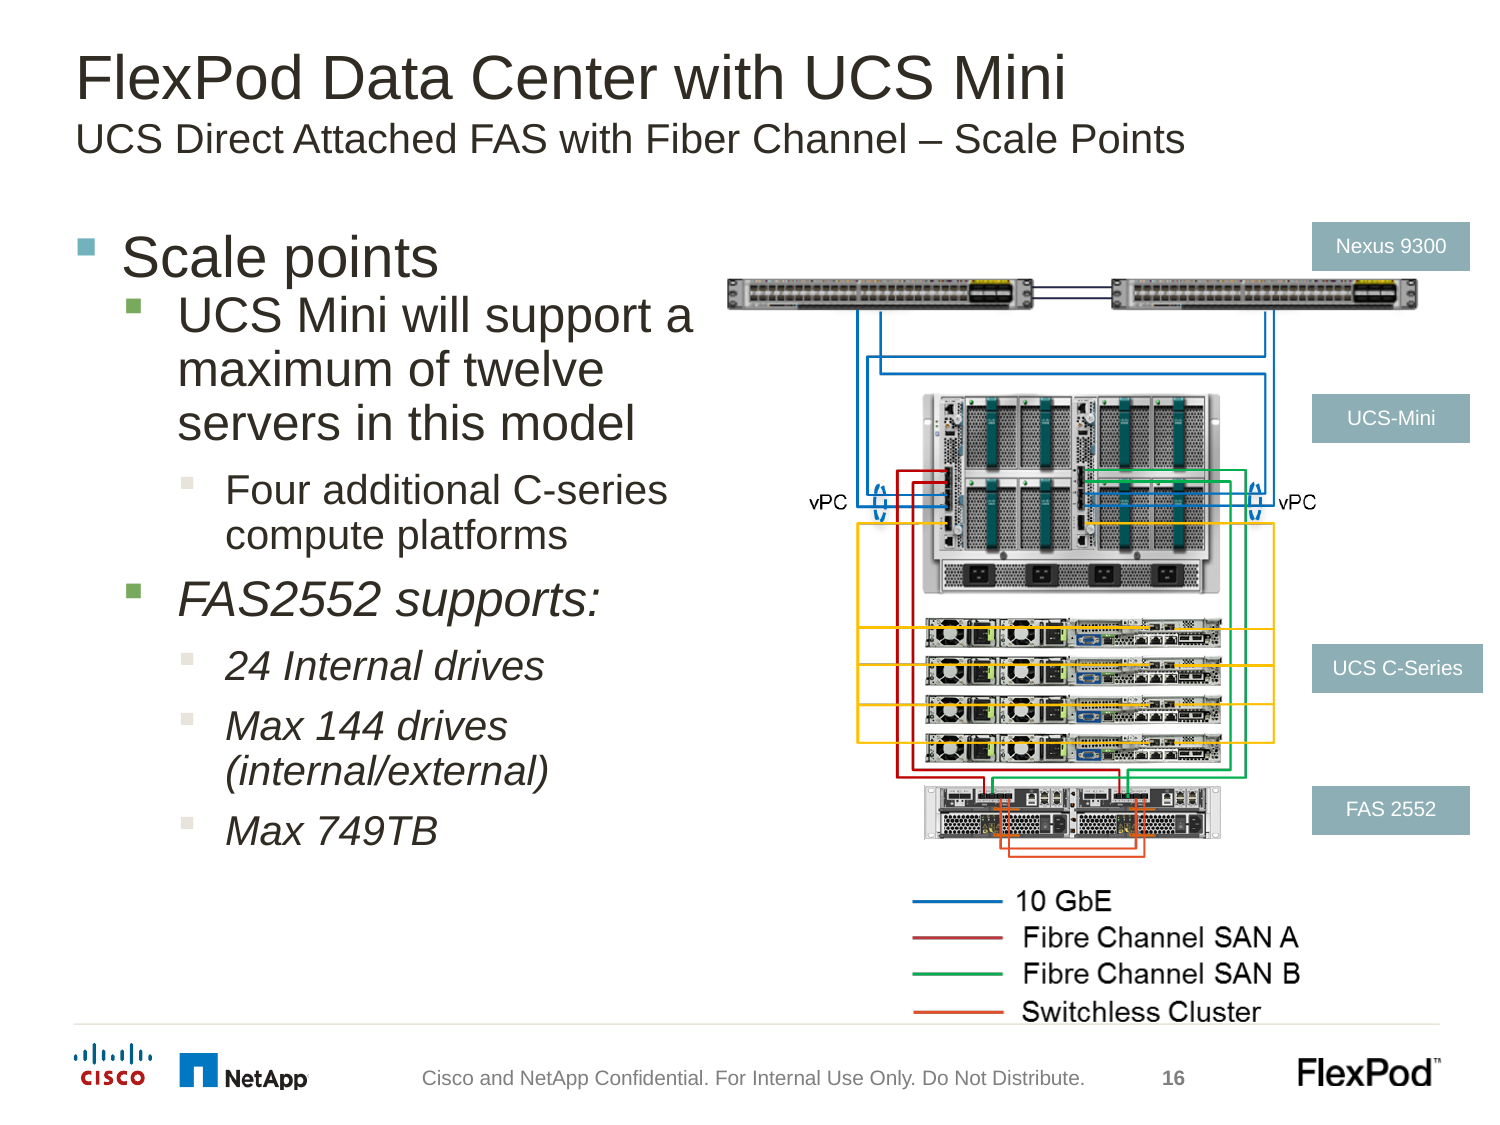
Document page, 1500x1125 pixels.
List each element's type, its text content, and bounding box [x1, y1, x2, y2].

slide_number 16 [1176, 1056, 1201, 1095]
footer Cisco and NetApp Confidential. For Internal Use Only. Do Not Distribute. [406, 1056, 1176, 1113]
text_box UCS-Mini [1424, 390, 1475, 447]
list Scale points UCS Mini will support a maximum of twelve servers in this model Four additional C-series compute platforms FAS2552 supports: 24 Internal drives Max 144 drives (internal/external) Max 749TB [72, 219, 738, 1047]
title FlexPod Data Center with UCS Mini UCS Direct Attached FAS with Fiber Channel – Scale Points [74, 41, 1443, 159]
text_box FAS 2552 [1424, 781, 1475, 839]
text_box UCS C-Series [1424, 640, 1488, 697]
picture [725, 276, 1419, 859]
picture [911, 874, 1319, 1047]
text_box Nexus 9300 [1308, 218, 1475, 275]
